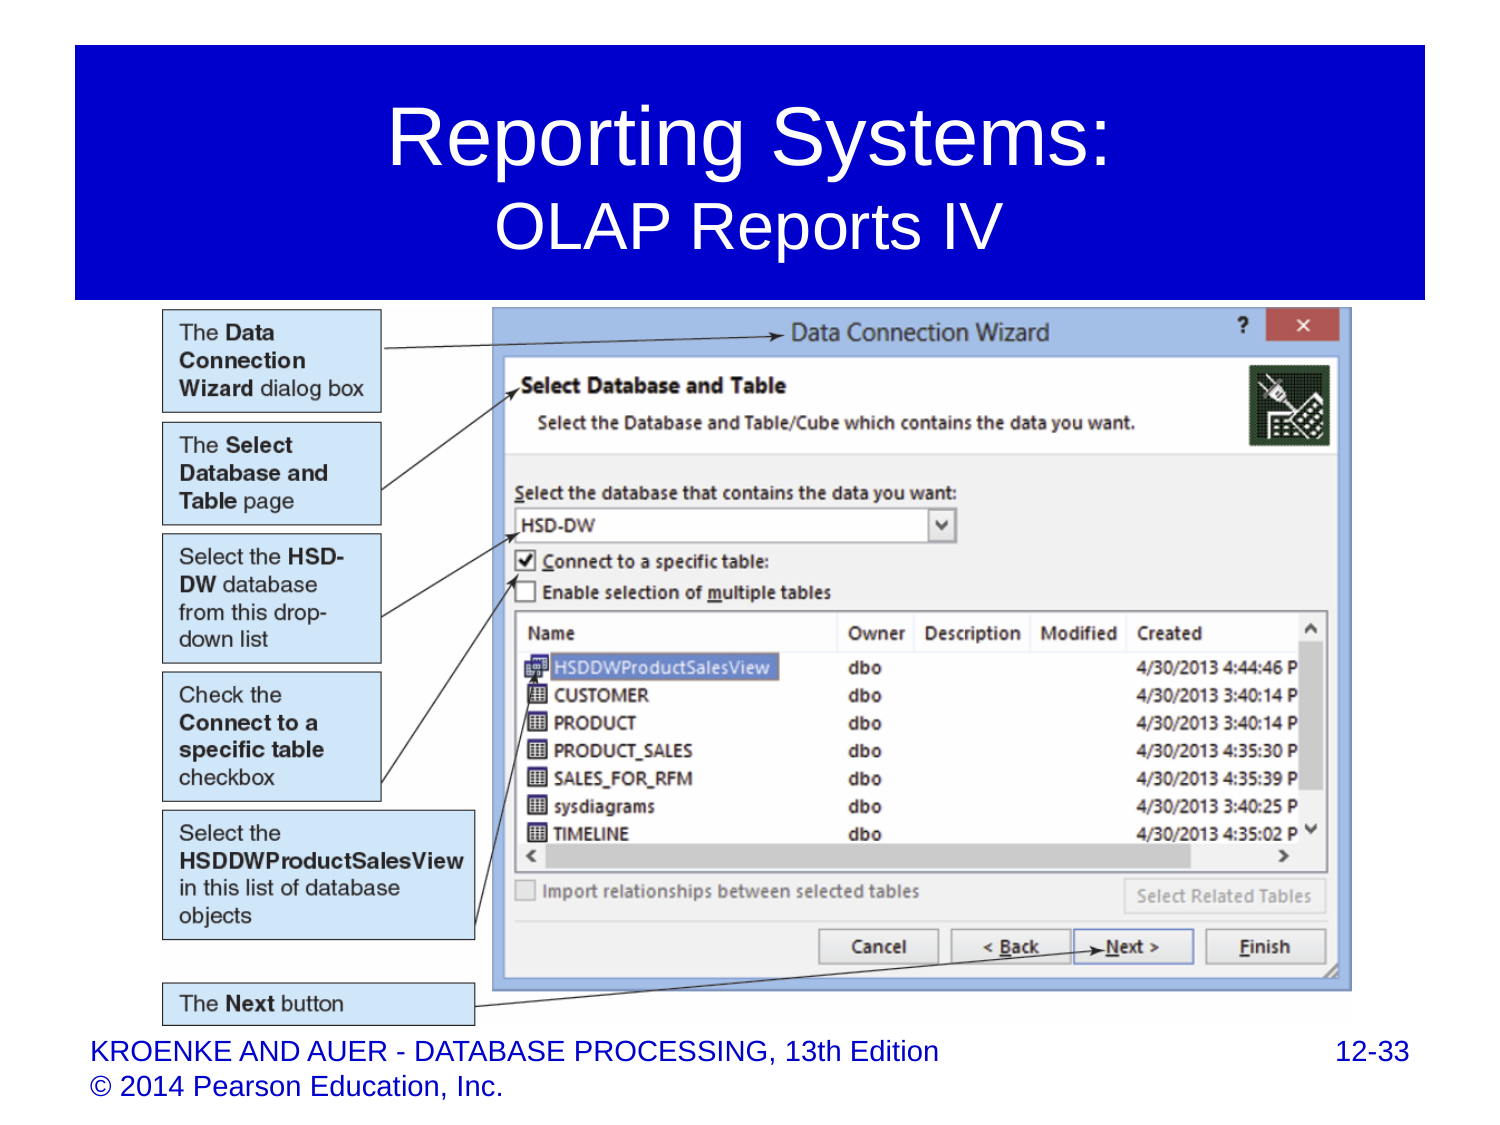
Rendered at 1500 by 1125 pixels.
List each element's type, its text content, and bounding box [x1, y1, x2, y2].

title Reporting Systems: OLAP Reports IV [75, 45, 1425, 300]
footer KROENKE AND AUER - DATABASE PROCESSING, 13th Edition © 2014 Pearson Education, Inc. [74, 1024, 976, 1104]
picture [162, 306, 1353, 1027]
slide_number 12-33 [1074, 1024, 1426, 1103]
